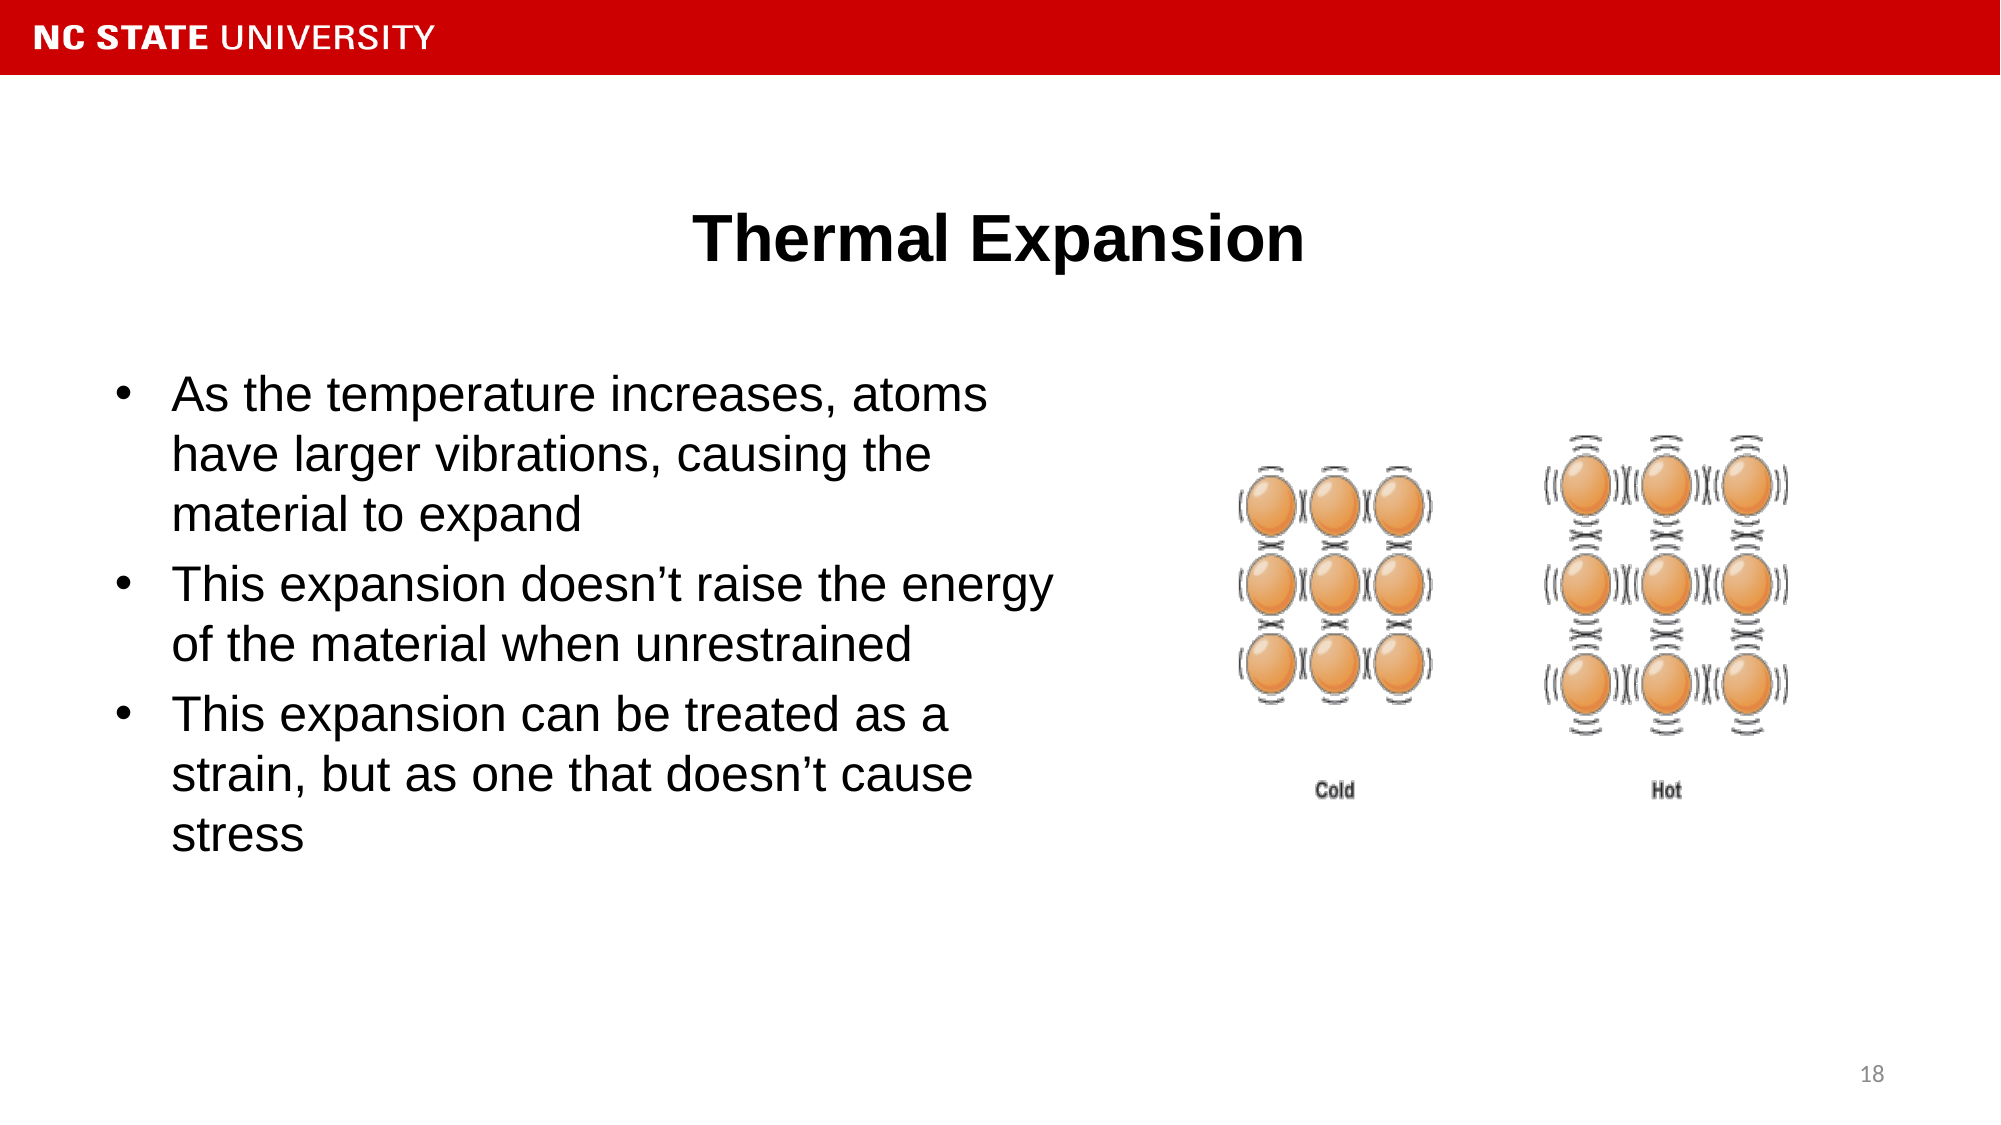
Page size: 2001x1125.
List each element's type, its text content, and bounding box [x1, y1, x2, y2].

list As the temperature increases, atoms have larger vibrations, causing the material to expand This expansion doesn’t raise the energy of the material when unrestrained This expansion can be treated as a strain, but as one that doesn’t cause stress [99, 354, 1098, 1005]
picture [0, 0, 2000, 75]
title Thermal Expansion [99, 147, 1900, 323]
slide_number 18 [1433, 1042, 1900, 1103]
picture [1138, 387, 1901, 841]
